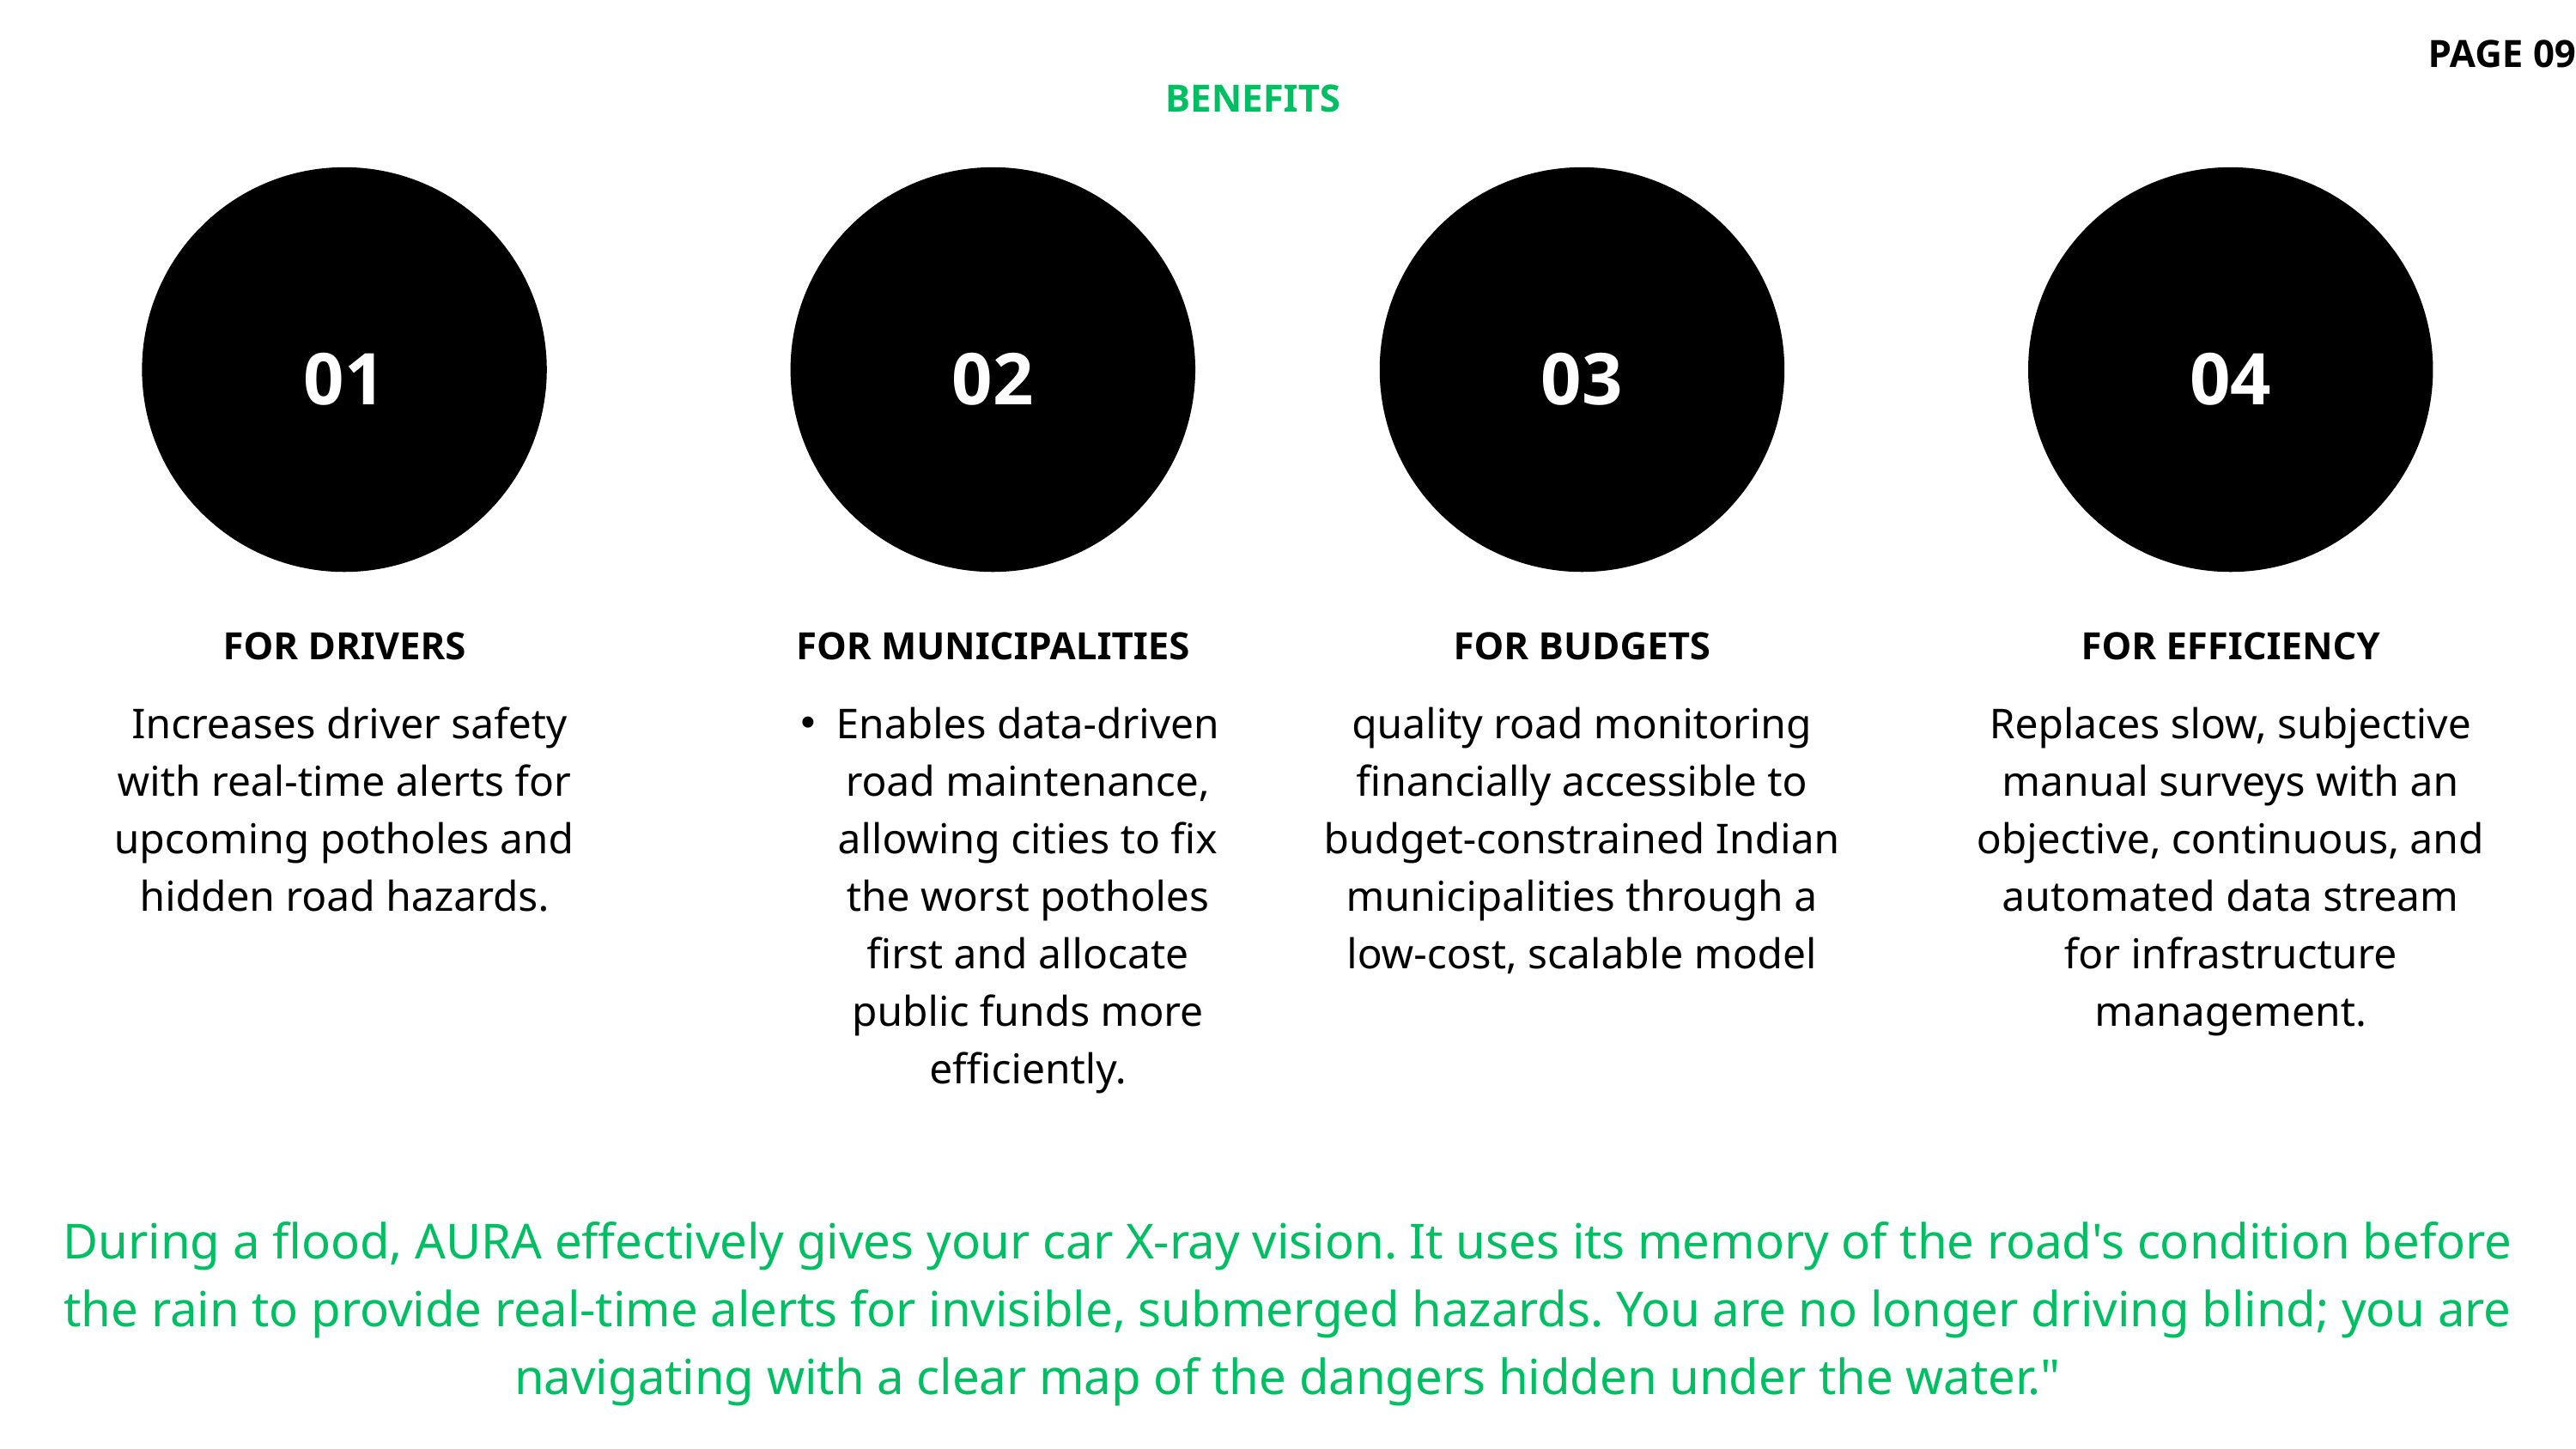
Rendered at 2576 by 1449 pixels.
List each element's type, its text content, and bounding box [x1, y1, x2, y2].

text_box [1321, 167, 1843, 1025]
text_box During a flood, AURA effectively gives your car X-ray vision. It uses its memory of the road's condition before the rain to provide real-time alerts for invisible, submerged hazards. You are no longer driving blind; you are navigating with a clear map of the dangers hidden under the water." [46, 1201, 2530, 1404]
text_box PAGE 09 [2379, 22, 2576, 76]
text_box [732, 167, 1254, 1137]
text_box BENEFITS [1163, 67, 1342, 120]
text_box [1970, 167, 2491, 1025]
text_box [84, 167, 605, 912]
